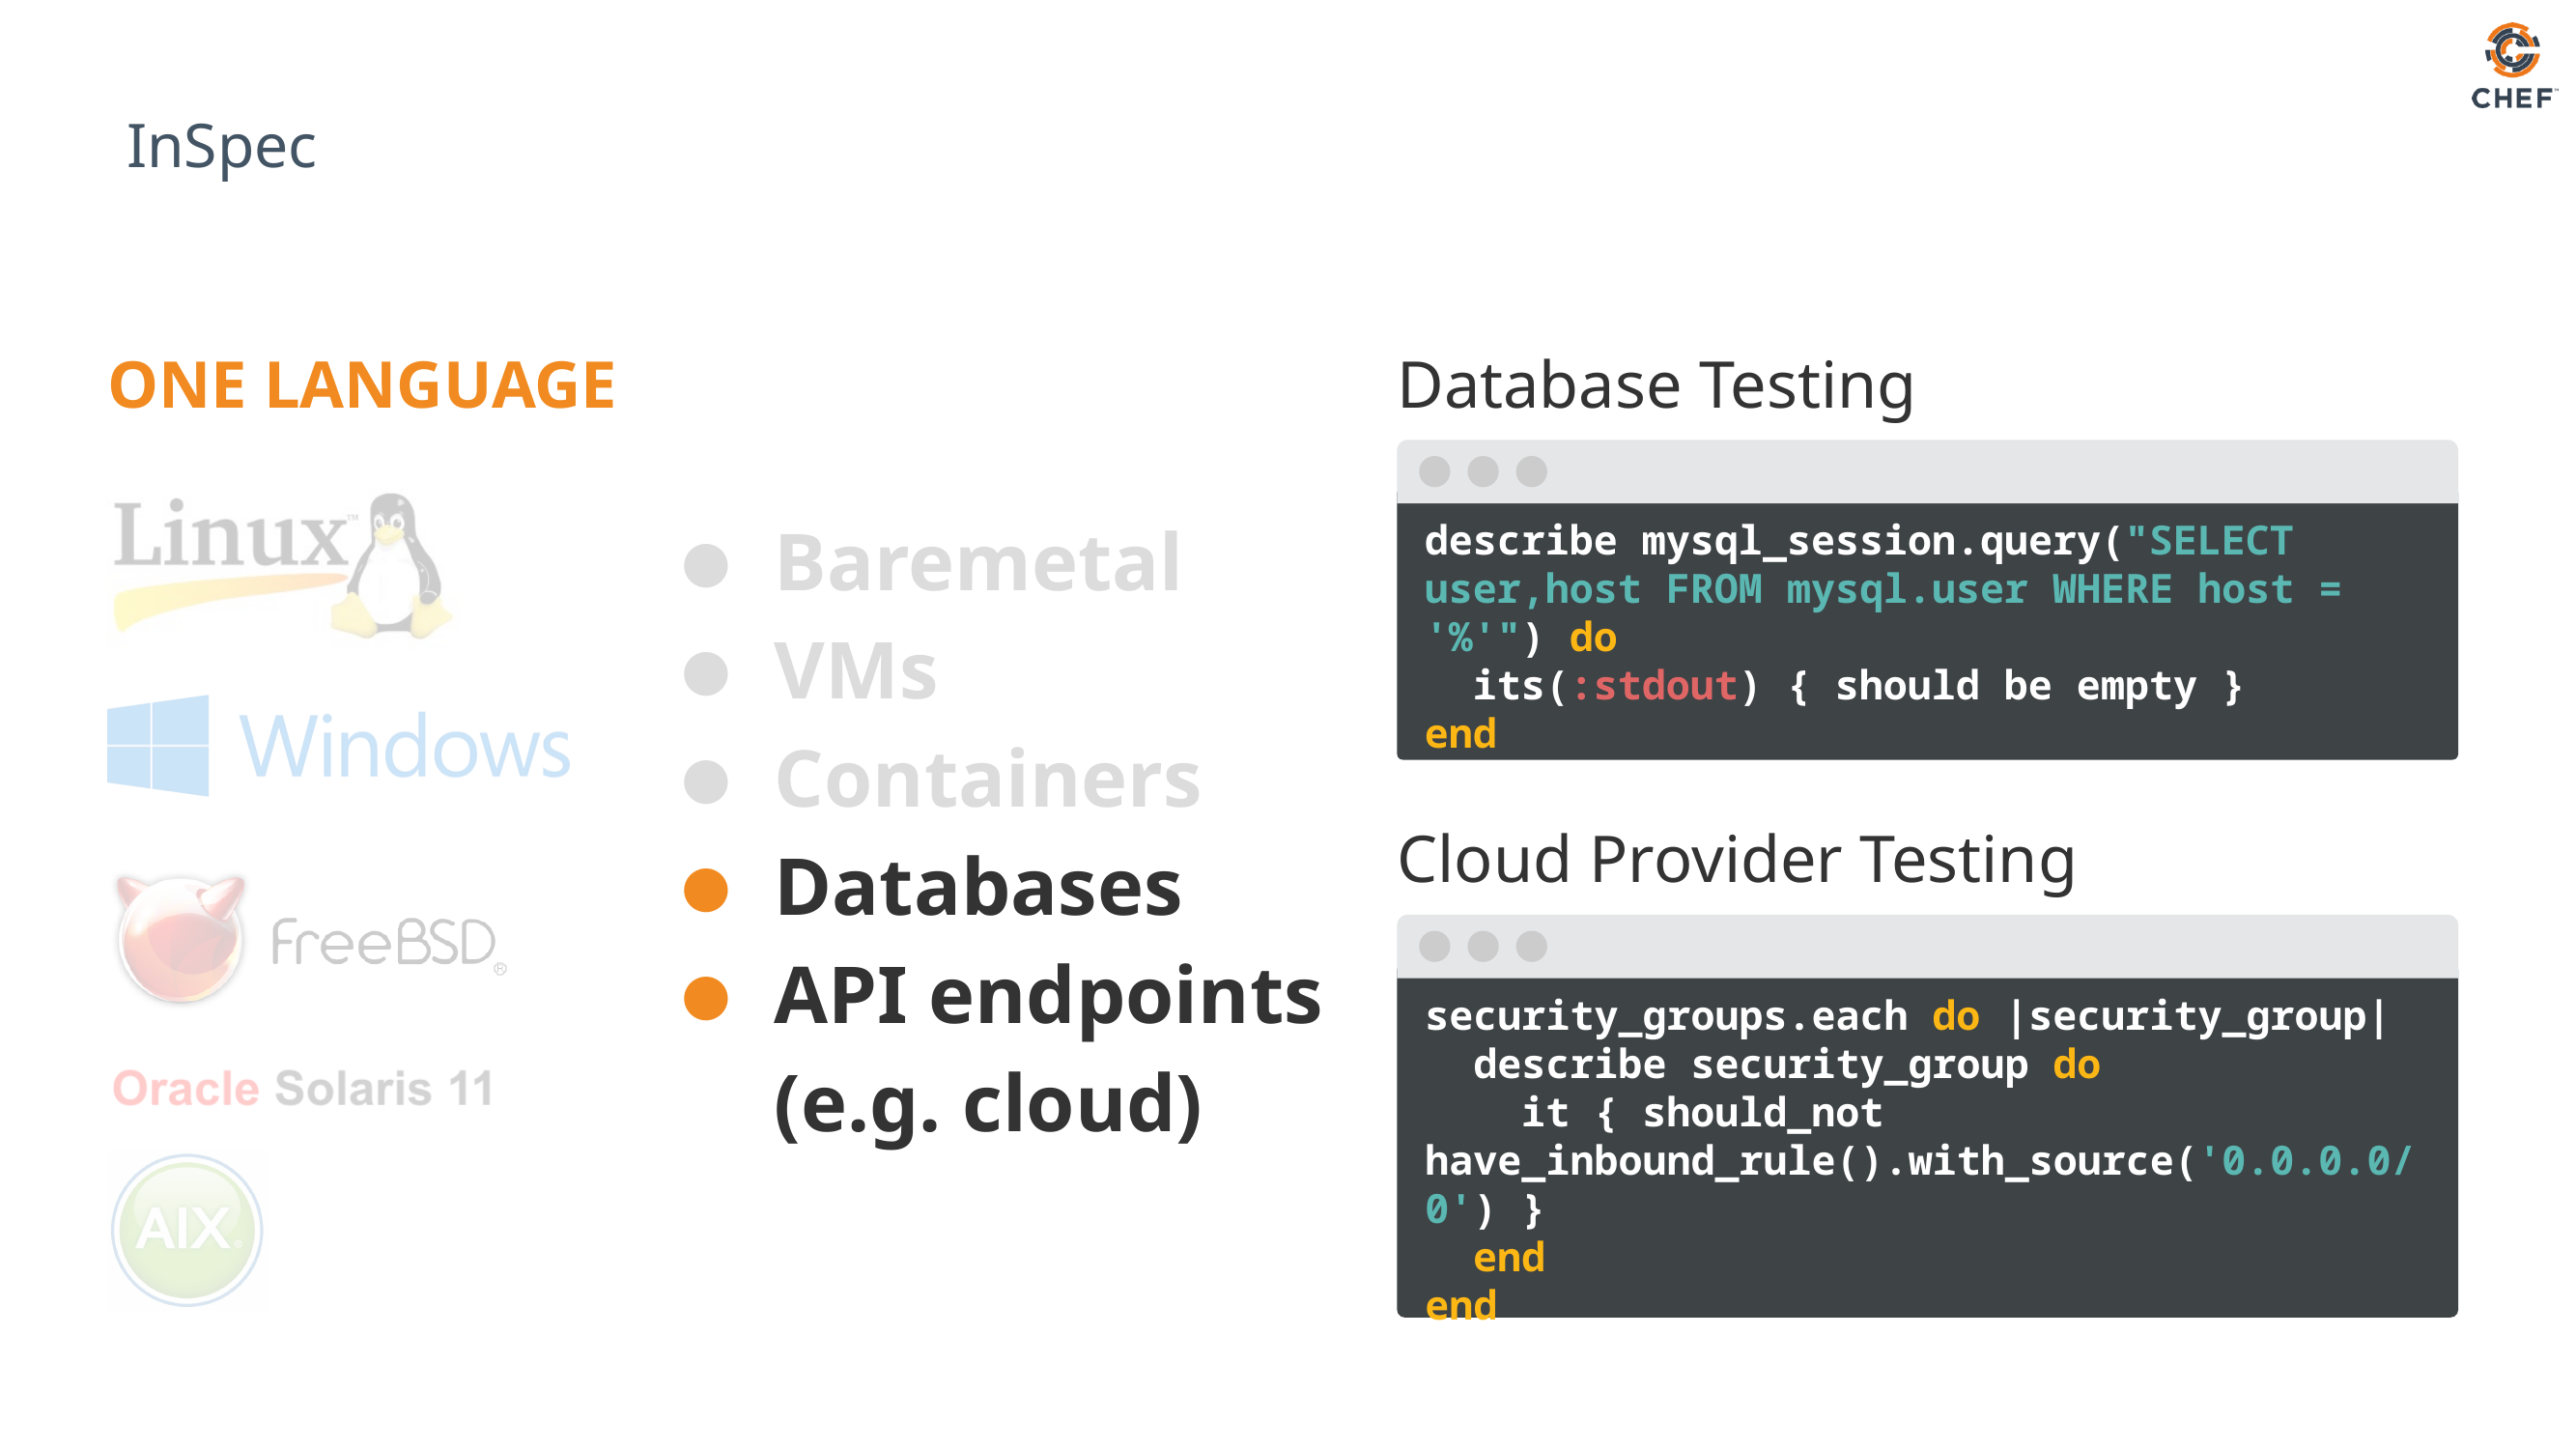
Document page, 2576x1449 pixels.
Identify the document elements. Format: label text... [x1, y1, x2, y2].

text_box describe mysql_session.query("SELECT user,host FROM mysql.user WHERE host = '%'") do its(:stdout) { should be empty } end [1397, 504, 2459, 760]
picture [2472, 22, 2559, 108]
list Database Testing [1397, 343, 2207, 446]
picture [106, 1150, 268, 1311]
text_box [1419, 456, 1451, 488]
text_box [1419, 930, 1451, 962]
picture [106, 461, 462, 657]
list ONE LANGUAGE [107, 343, 918, 461]
text_box [1397, 440, 2459, 504]
text_box [1397, 914, 2459, 979]
picture [106, 695, 571, 798]
text_box [1515, 930, 1547, 962]
text_box security_groups.each do |security_group| describe security_group do it { should_not have_inbound_rule().with_source('0.0.0.0/0') } end end [1397, 979, 2459, 1318]
picture [106, 1056, 495, 1122]
text_box [1467, 456, 1499, 488]
title InSpec [107, 96, 2469, 214]
picture [106, 867, 508, 1013]
text_box [1515, 456, 1547, 488]
text_box Baremetal VMs Containers Databases API endpoints (e.g. cloud) [619, 471, 1367, 828]
list Cloud Provider Testing [1397, 818, 2207, 922]
text_box [1467, 930, 1499, 962]
